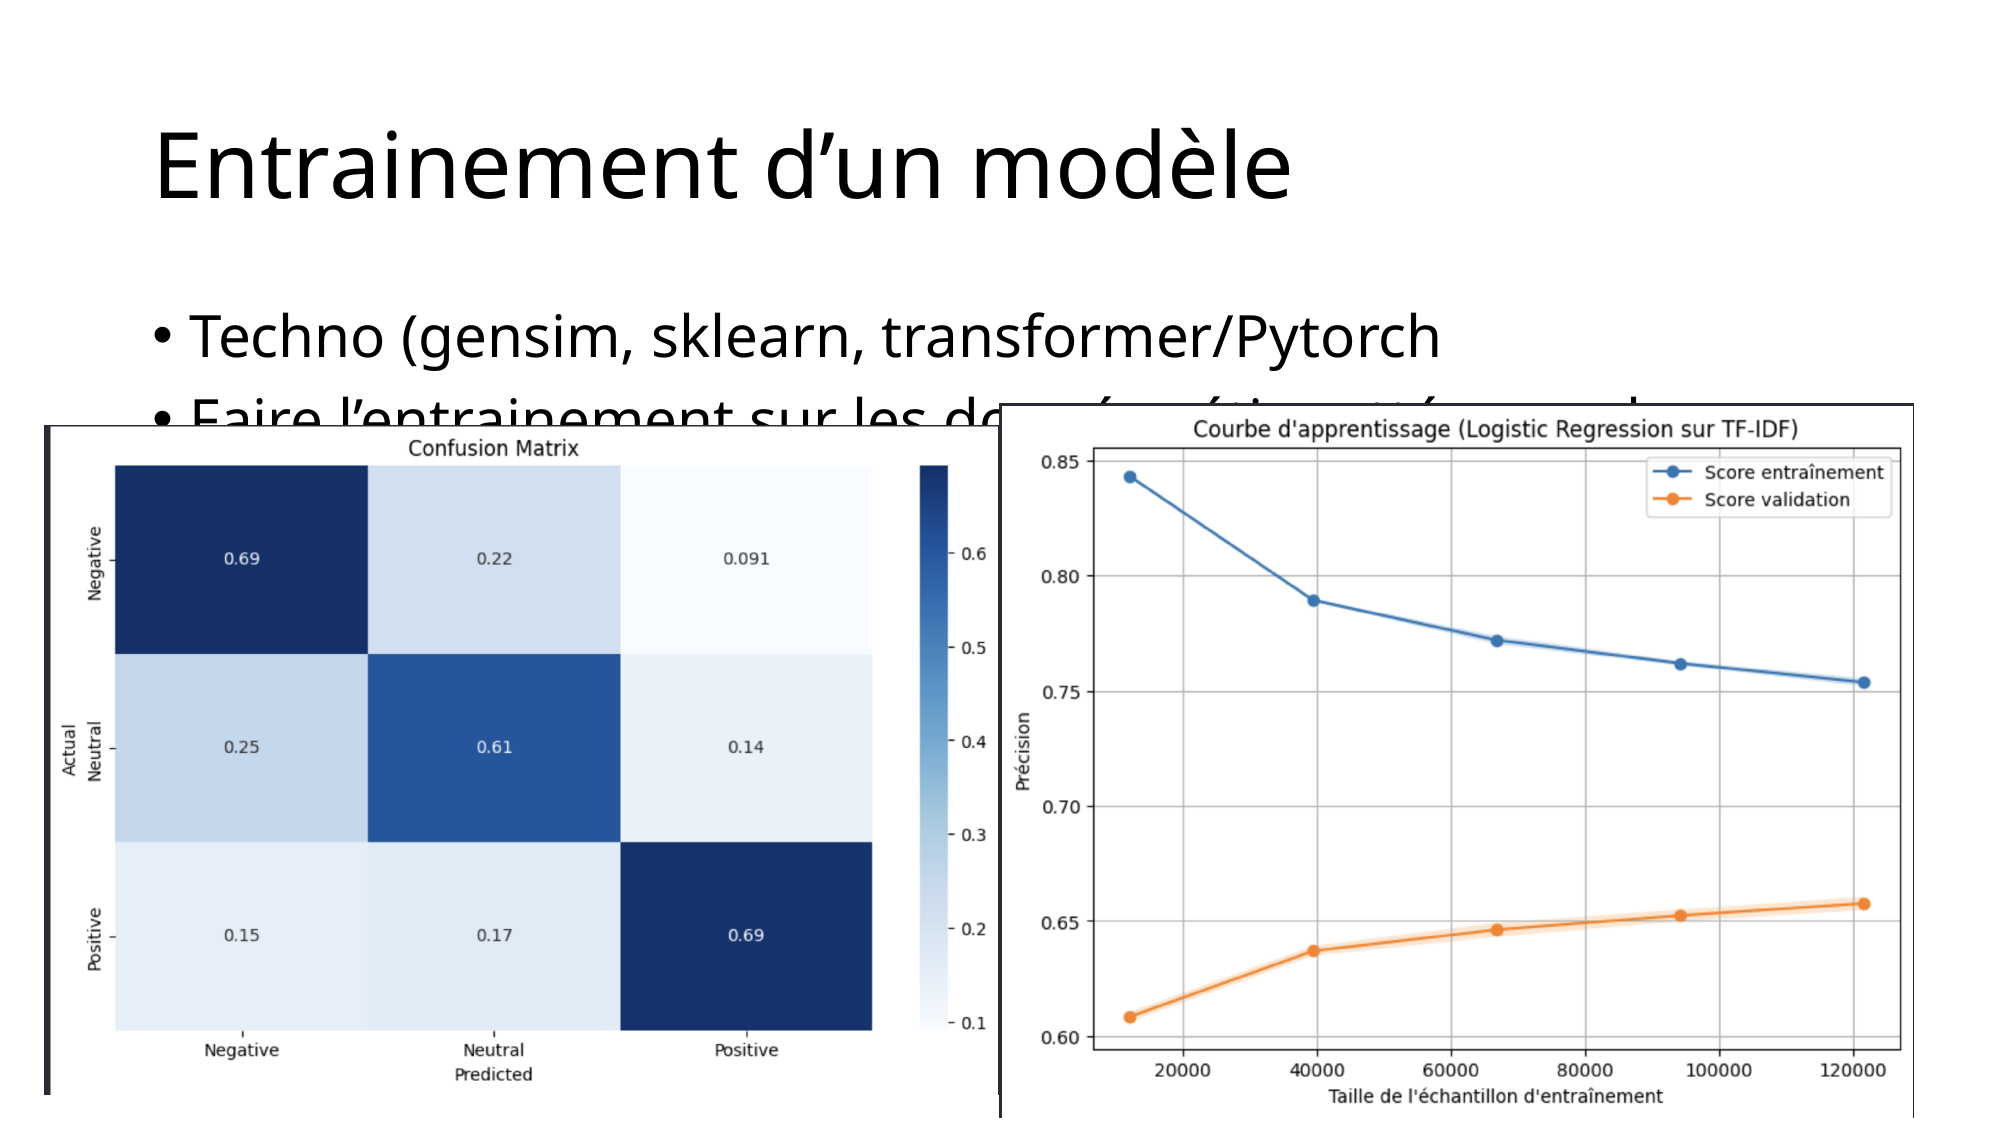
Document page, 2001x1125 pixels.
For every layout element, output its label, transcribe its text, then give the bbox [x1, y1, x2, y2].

picture [43, 402, 1915, 1118]
title Entrainement d’un modèle [137, 59, 1863, 278]
list Techno (gensim, sklearn, transformer/Pytorch Faire l’entrainement sur les données étiquettées par le tansformer. [137, 299, 1863, 425]
